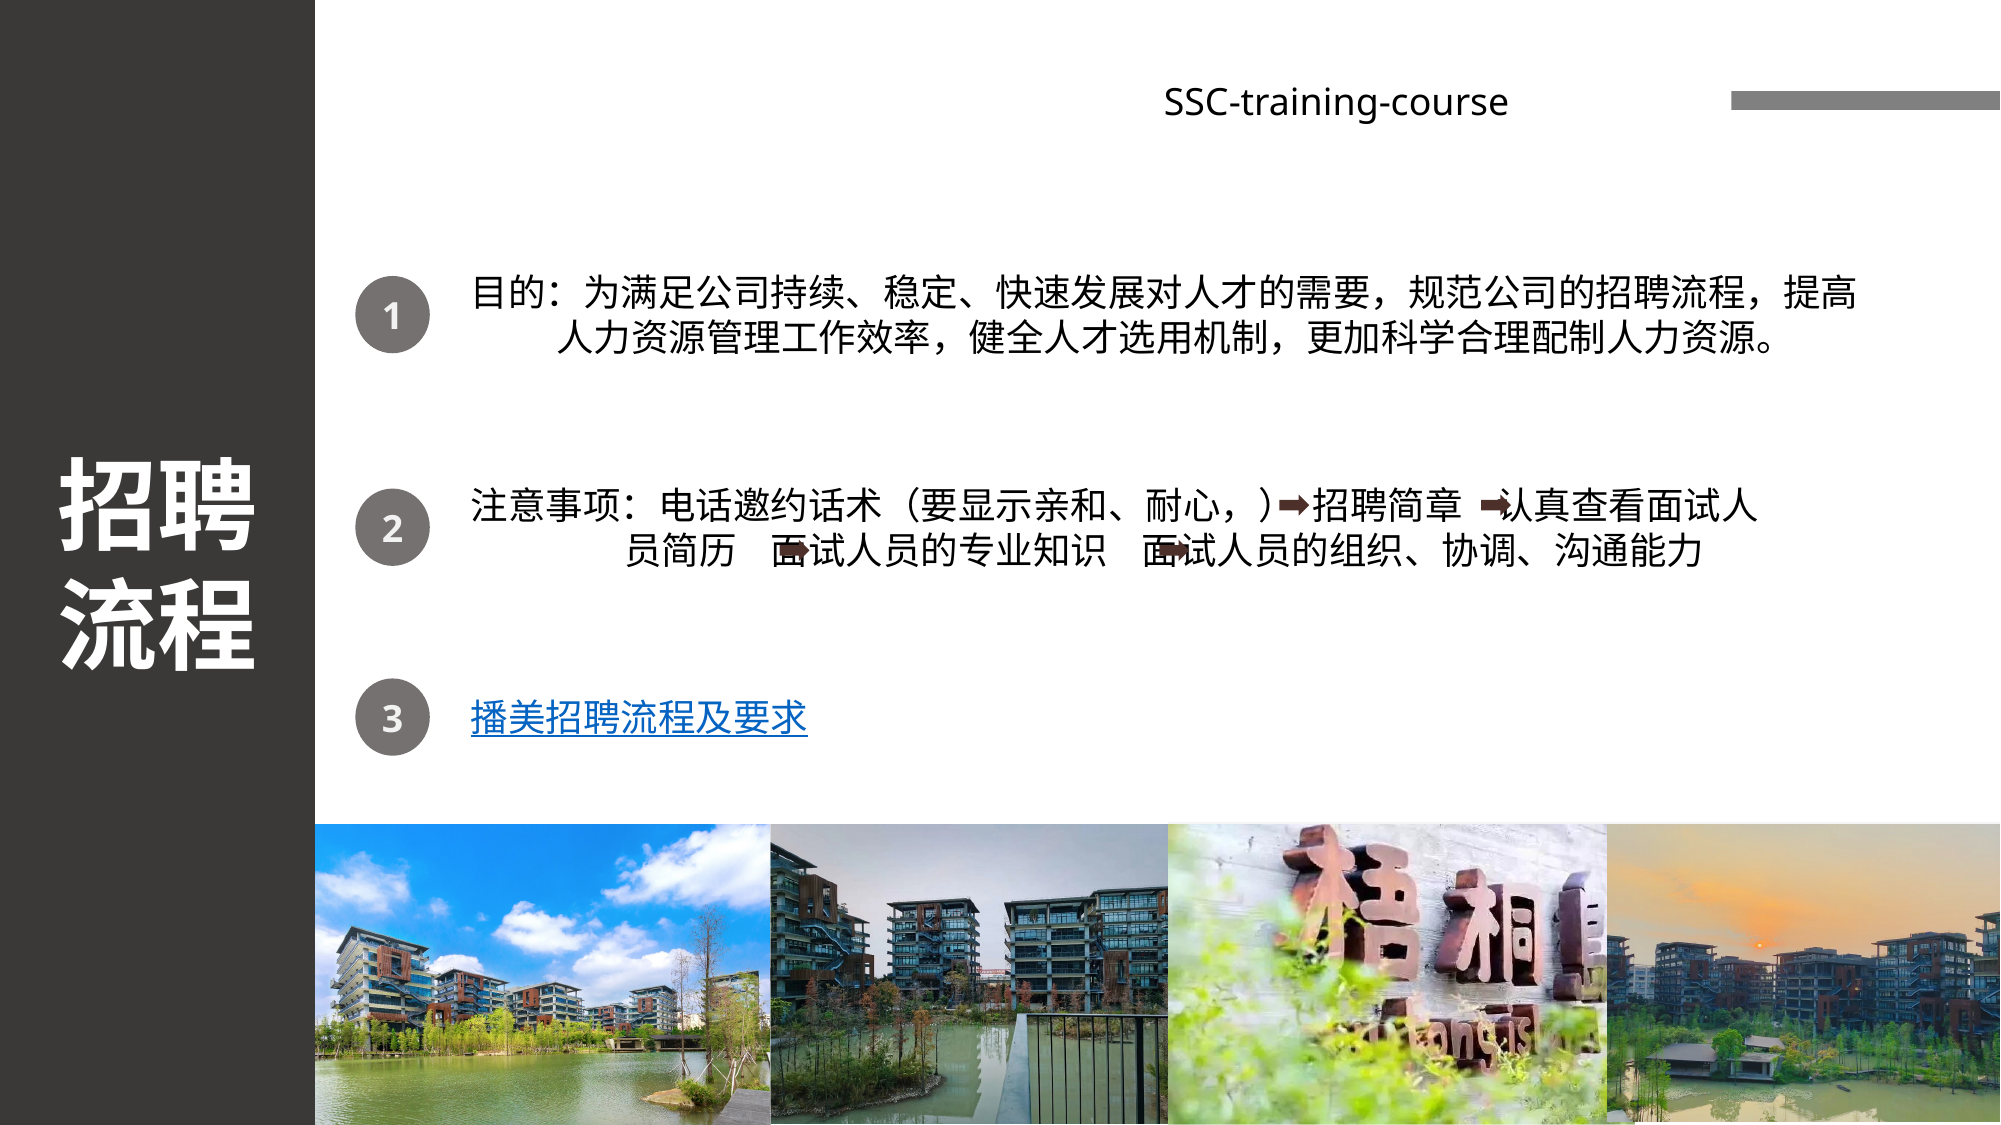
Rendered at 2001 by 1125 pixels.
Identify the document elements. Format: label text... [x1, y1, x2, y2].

text_box 播美招聘流程及要求 [455, 686, 1043, 756]
text_box 招聘流程 [0, 0, 316, 1125]
text_box [1732, 90, 2000, 111]
text_box [1158, 537, 1191, 564]
text_box 3 [354, 677, 431, 757]
text_box [778, 537, 811, 564]
text_box 1 [354, 274, 431, 355]
text_box SSC-training-course [1149, 70, 1732, 131]
text_box [1278, 492, 1311, 519]
text_box 目的：为满足公司持续、稳定、快速发展对人才的需要，规范公司的招聘流程，提高 人力资源管理工作效率，健全人才选用机制，更加科学合理配制人力资源。 [455, 261, 1900, 367]
text_box [1480, 492, 1513, 519]
text_box 注意事项：电话邀约话术（要显示亲和、耐心，） 招聘简章 认真查看面试人 员简历 面试人员的专业知识 面试人员的组织、协调、沟通能力 [455, 474, 1804, 579]
text_box 2 [354, 487, 431, 567]
picture [315, 822, 2000, 1125]
